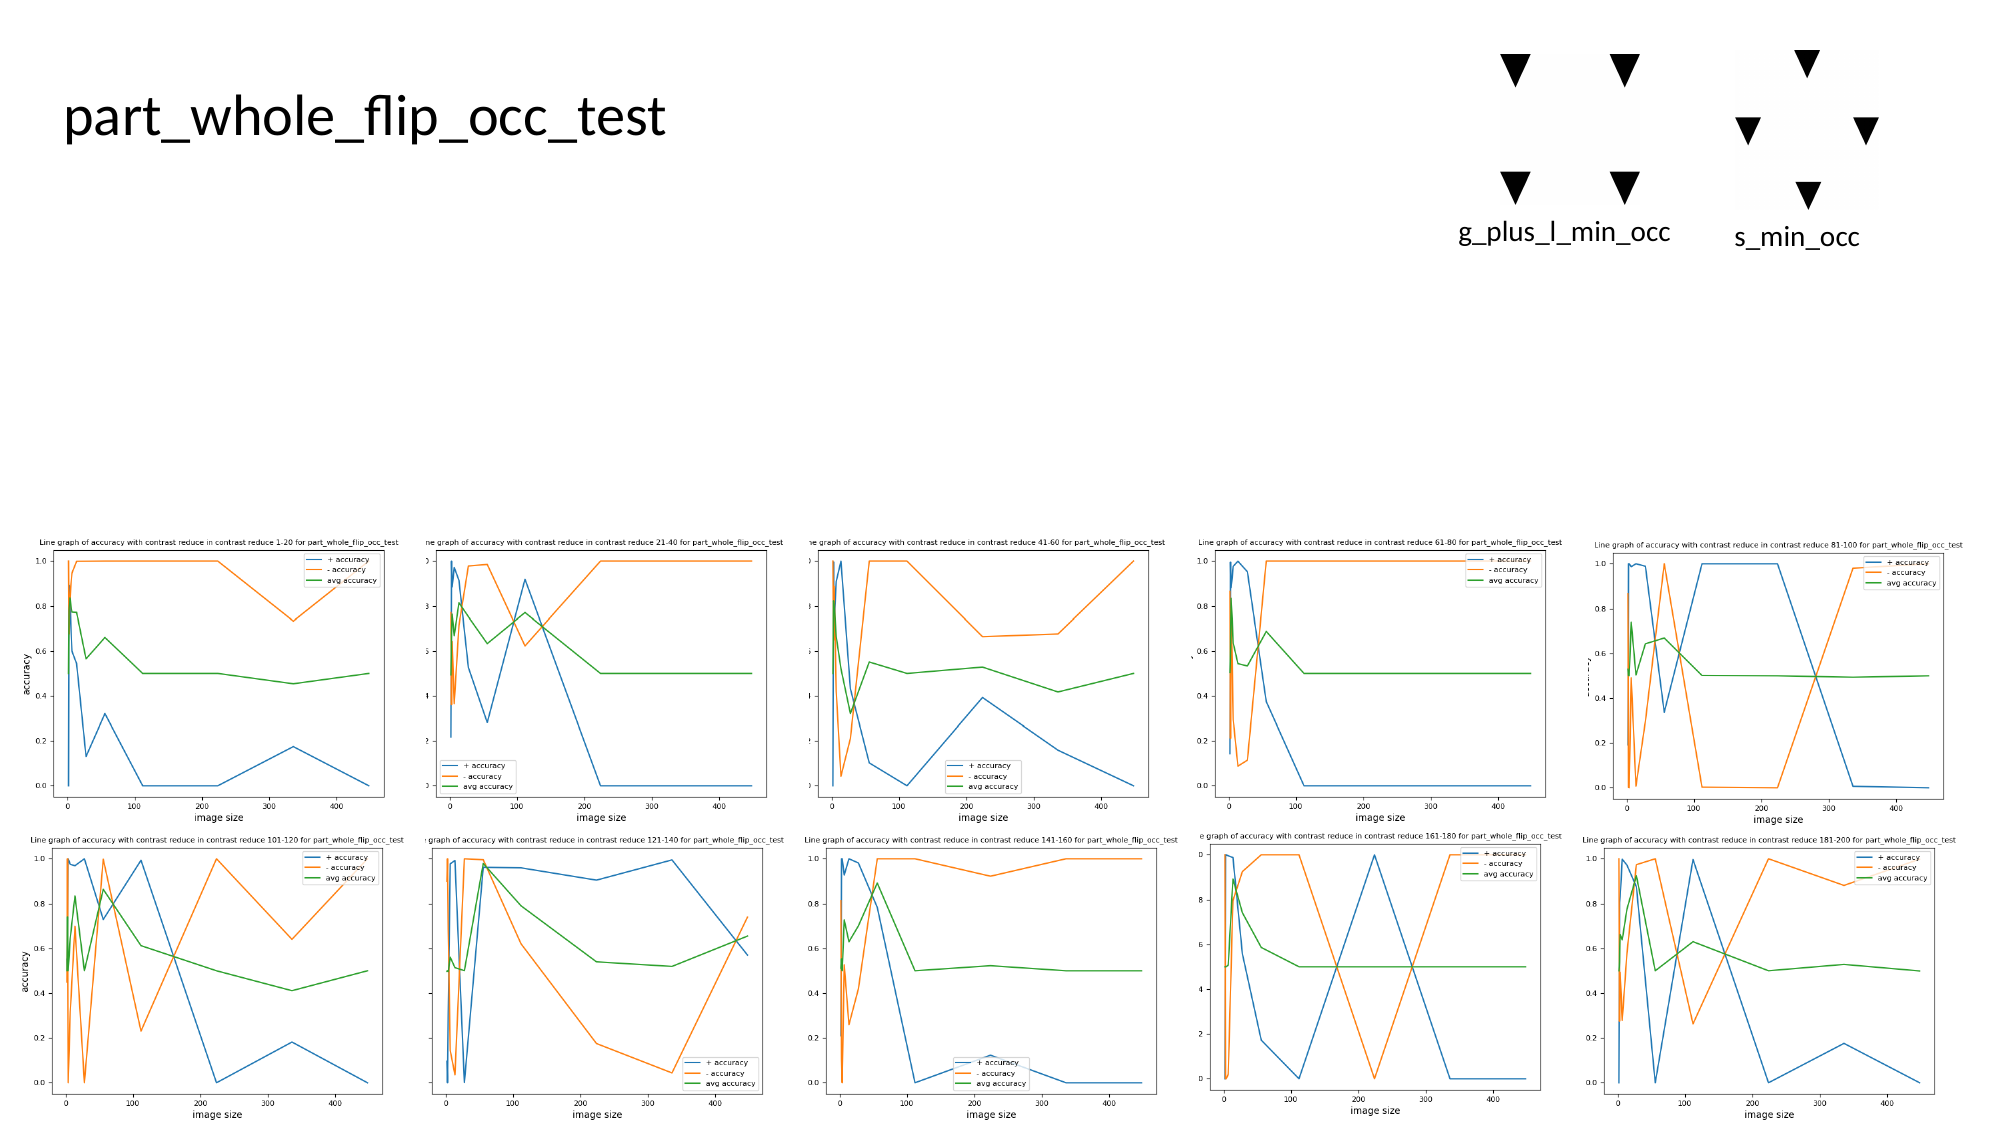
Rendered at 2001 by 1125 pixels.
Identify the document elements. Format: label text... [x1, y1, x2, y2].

picture [0, 511, 1986, 1125]
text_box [1443, 50, 1894, 261]
text_box part_whole_flip_occ_test [48, 69, 809, 155]
